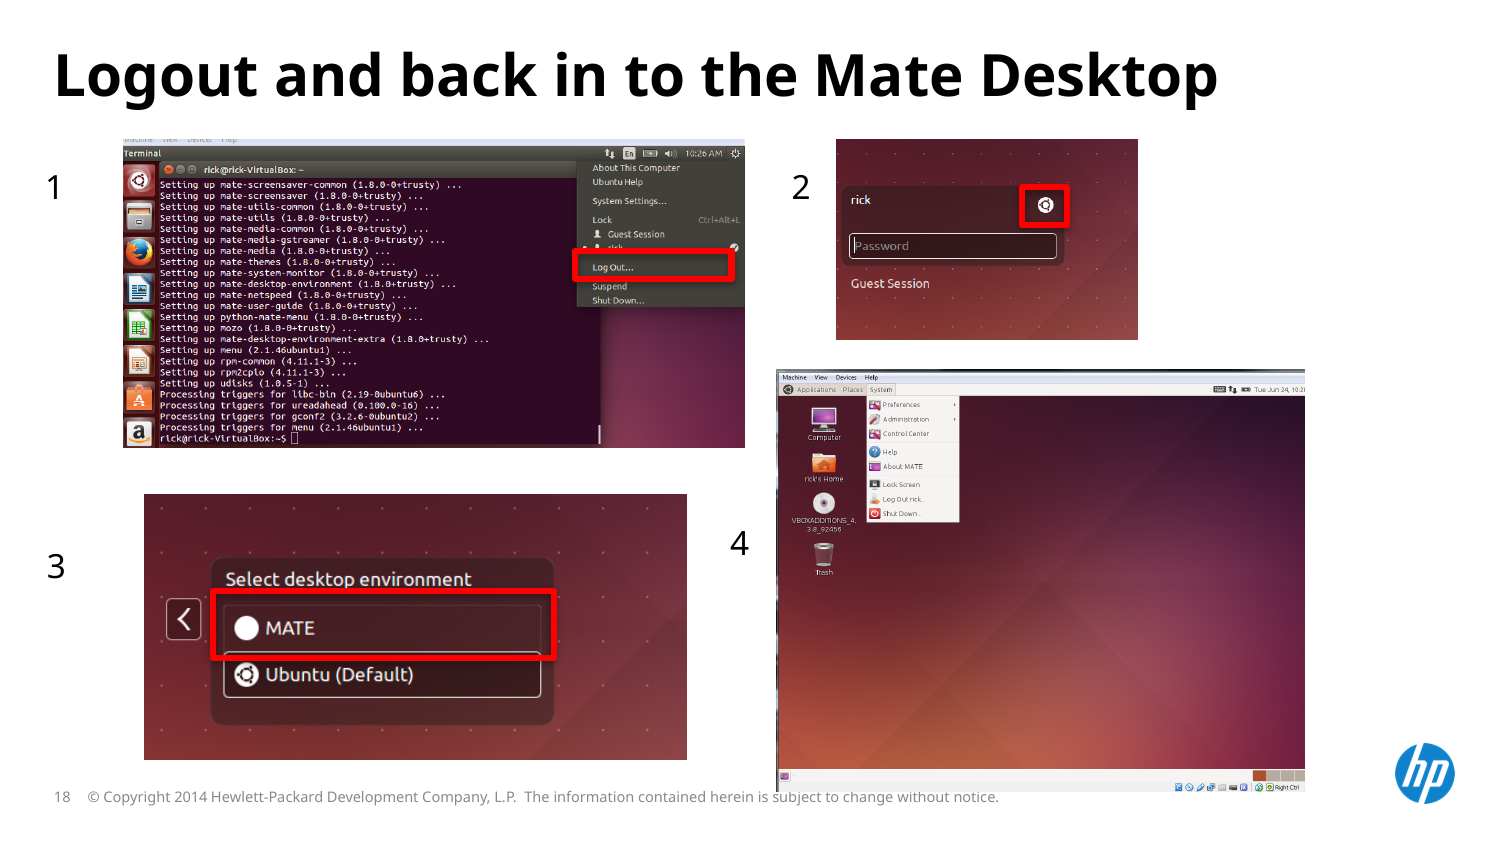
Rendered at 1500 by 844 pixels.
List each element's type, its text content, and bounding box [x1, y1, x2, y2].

picture [1395, 743, 1455, 804]
title Logout and back in to the Mate Desktop [53, 38, 1386, 110]
text_box 3 [32, 538, 86, 593]
picture [776, 369, 1306, 792]
picture [836, 139, 1138, 340]
text_box 1 [30, 159, 86, 214]
picture [123, 139, 746, 448]
text_box 2 [776, 159, 819, 214]
text_box 4 [718, 514, 745, 570]
picture [143, 494, 688, 760]
